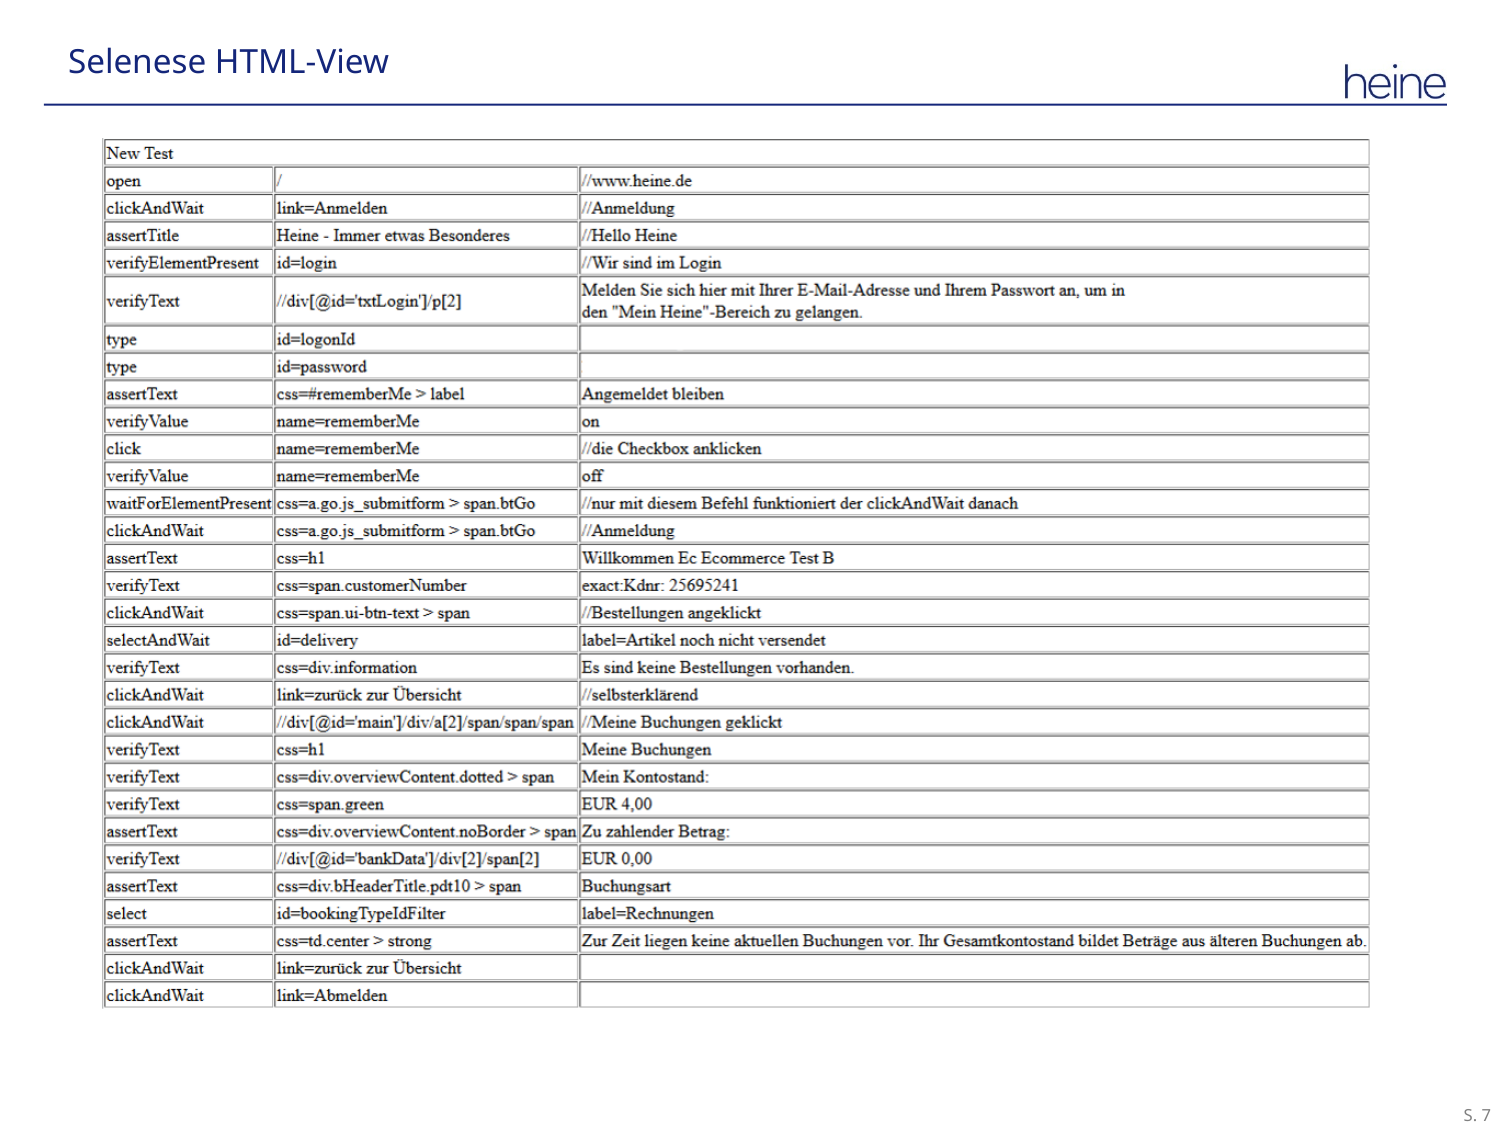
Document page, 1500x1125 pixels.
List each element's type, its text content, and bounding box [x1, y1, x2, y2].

title Selenese HTML-View [53, 32, 1404, 89]
picture [1340, 61, 1447, 101]
picture [100, 136, 1373, 1012]
